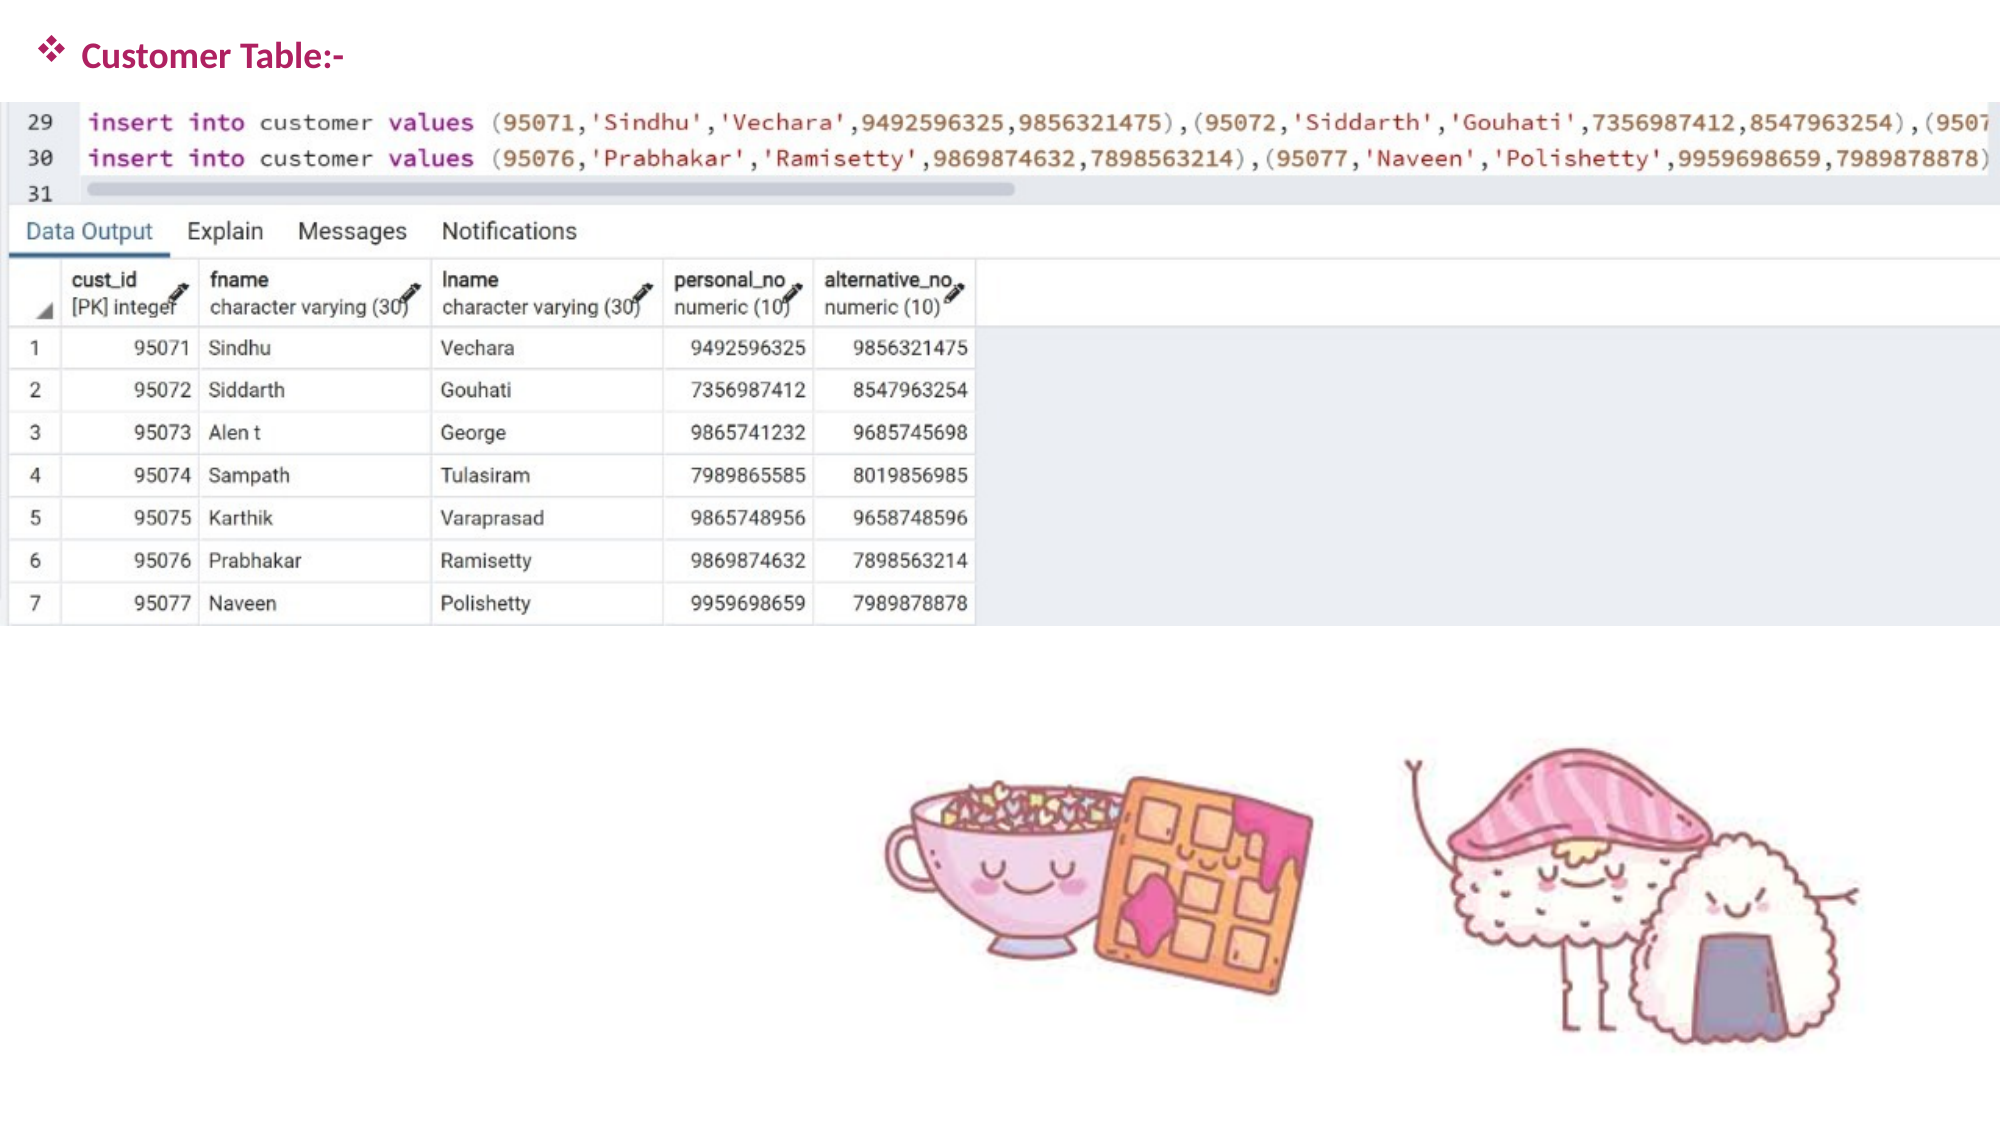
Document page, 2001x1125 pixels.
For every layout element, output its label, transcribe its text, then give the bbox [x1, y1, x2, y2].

picture [0, 102, 2000, 626]
text_box Customer Table:- [20, 24, 1028, 84]
picture [842, 735, 1900, 1061]
